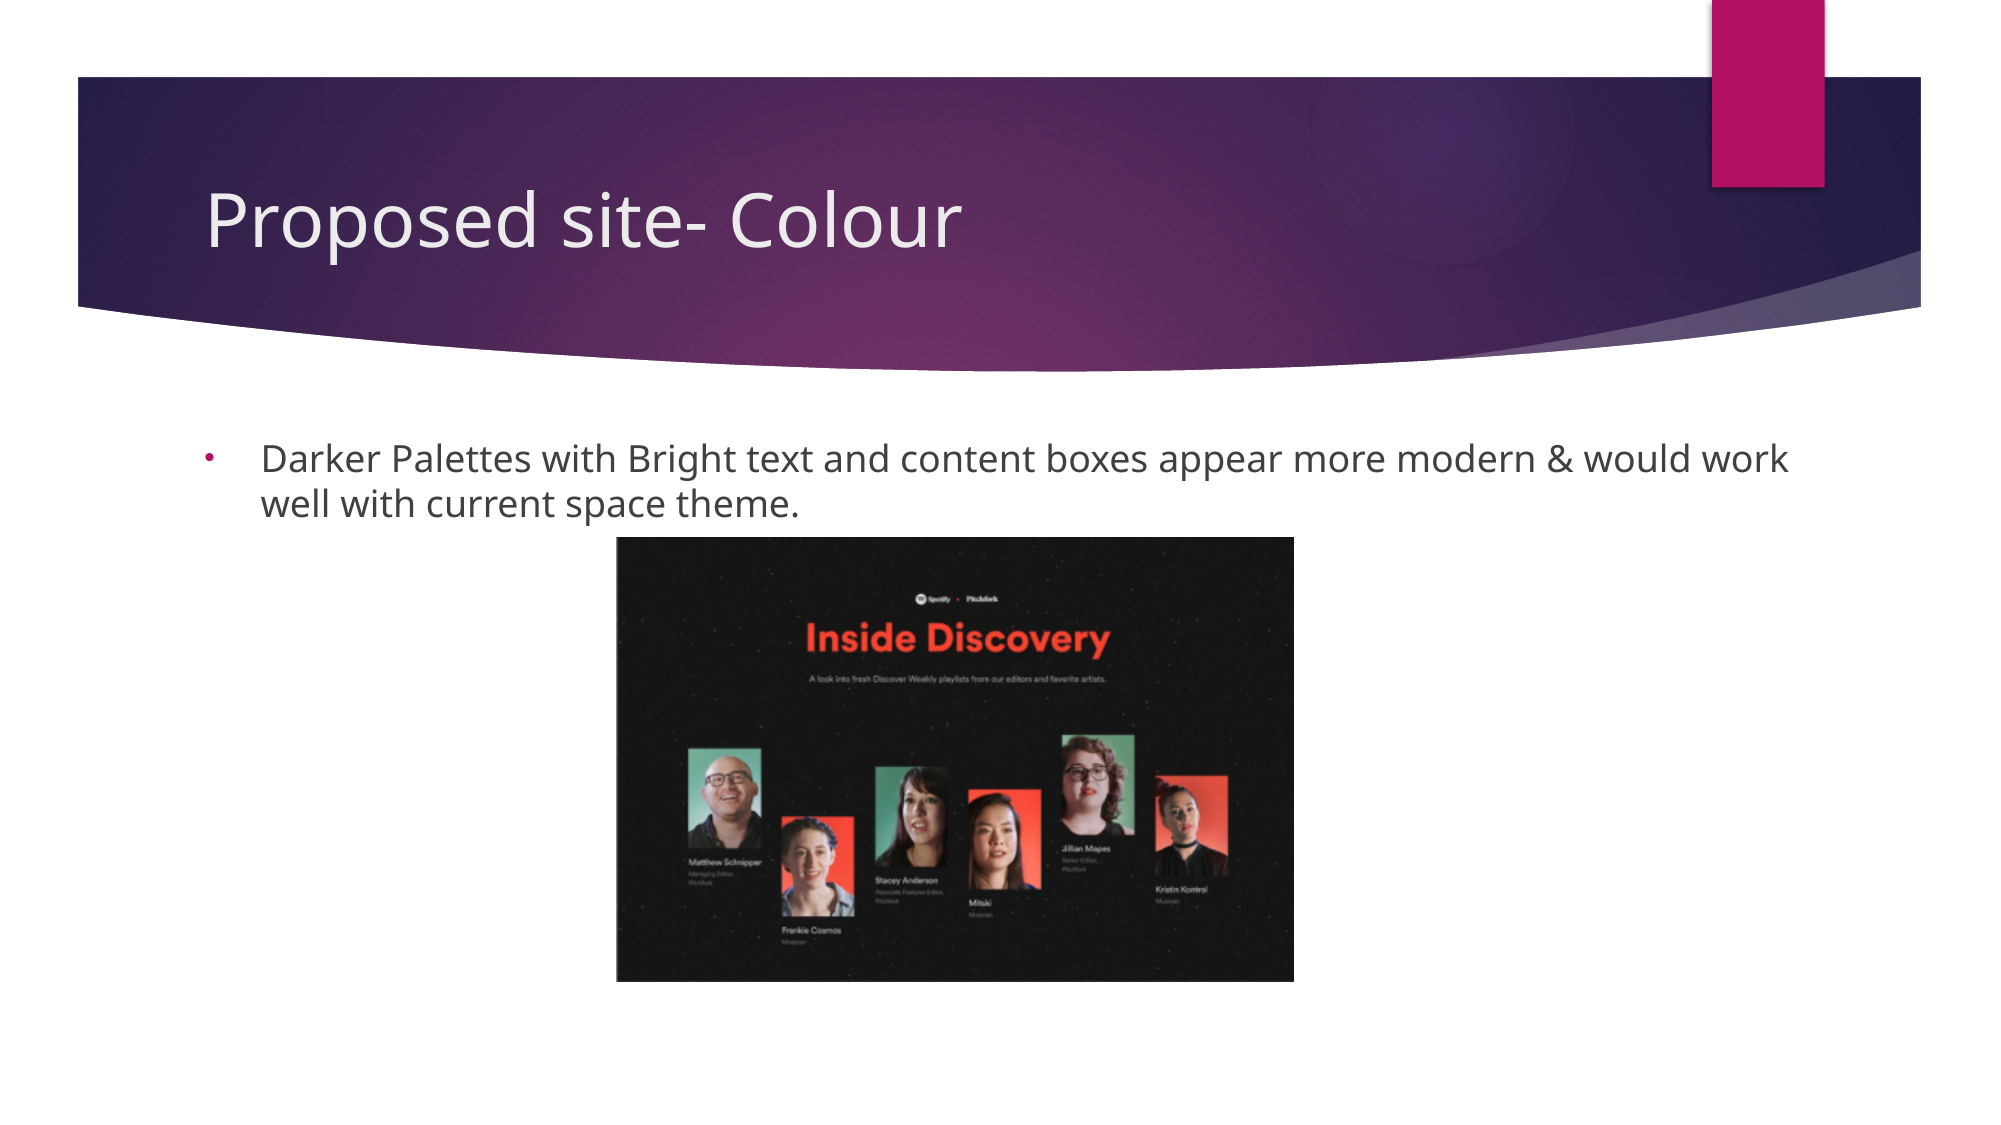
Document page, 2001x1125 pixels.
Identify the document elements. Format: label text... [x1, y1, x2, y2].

list Darker Palettes with Bright text and content boxes appear more modern & would work well with current space theme. [189, 427, 1854, 1072]
title Proposed site- Colour [189, 159, 1627, 276]
picture [616, 537, 1294, 983]
